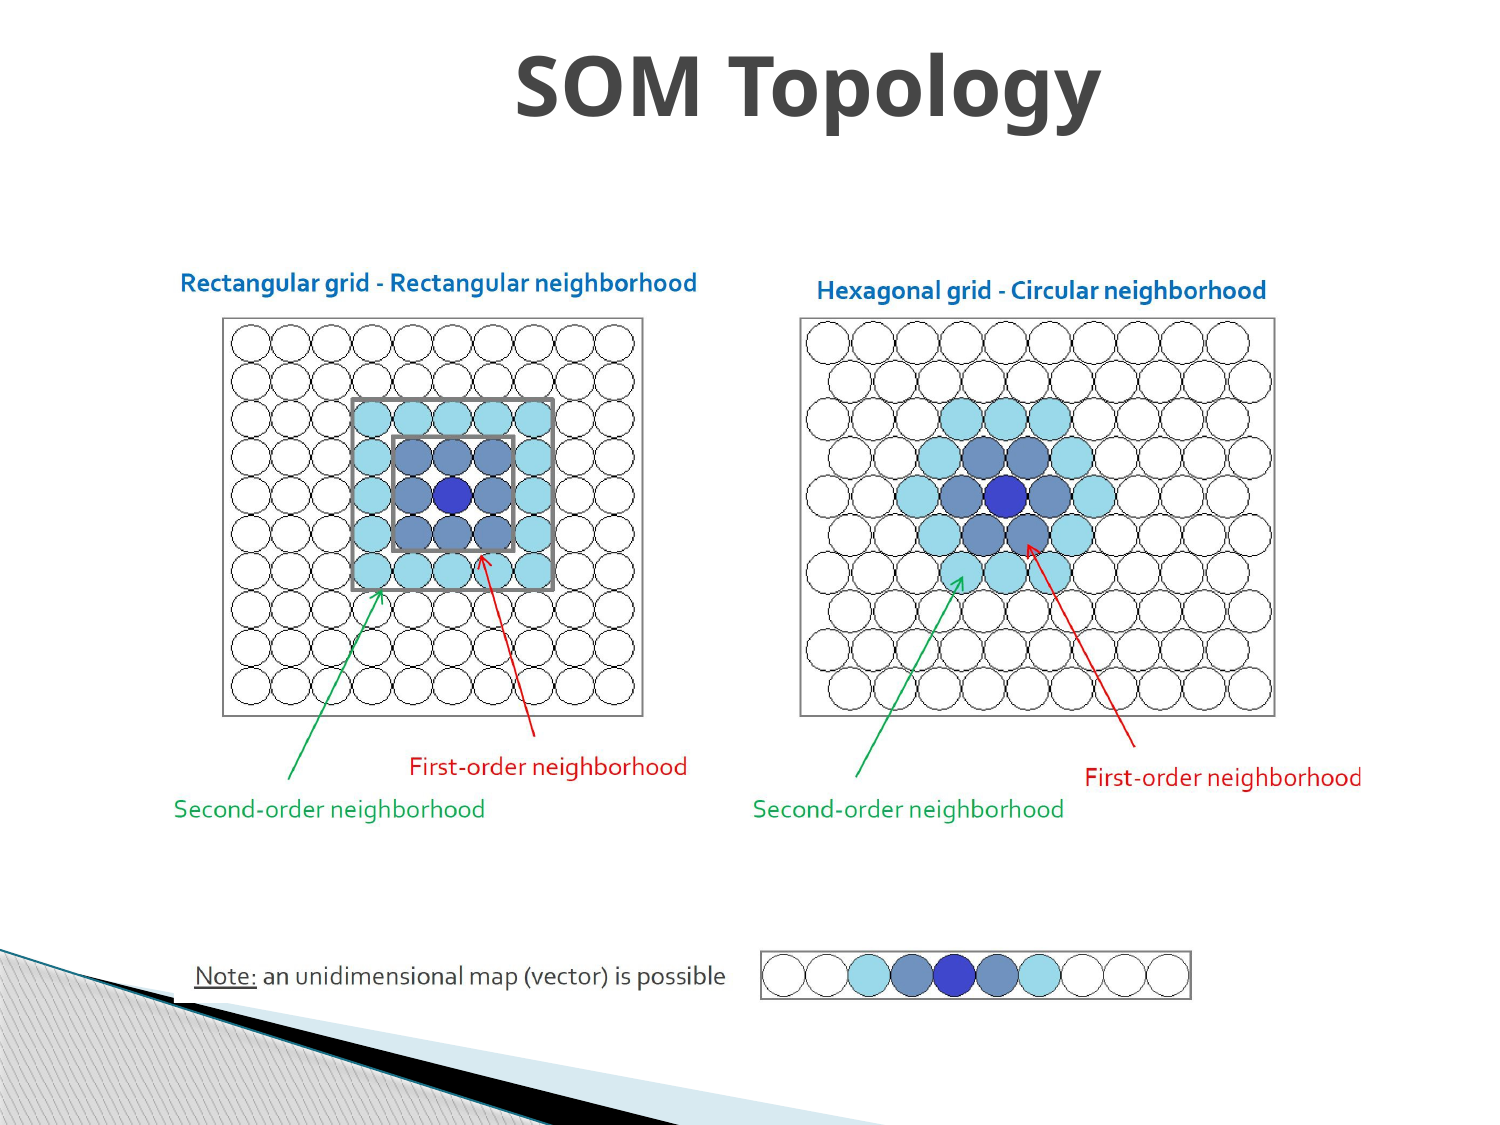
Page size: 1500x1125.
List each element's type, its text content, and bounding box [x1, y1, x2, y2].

text_box [173, 267, 1361, 1003]
text_box SOM Topology [499, 25, 1204, 141]
